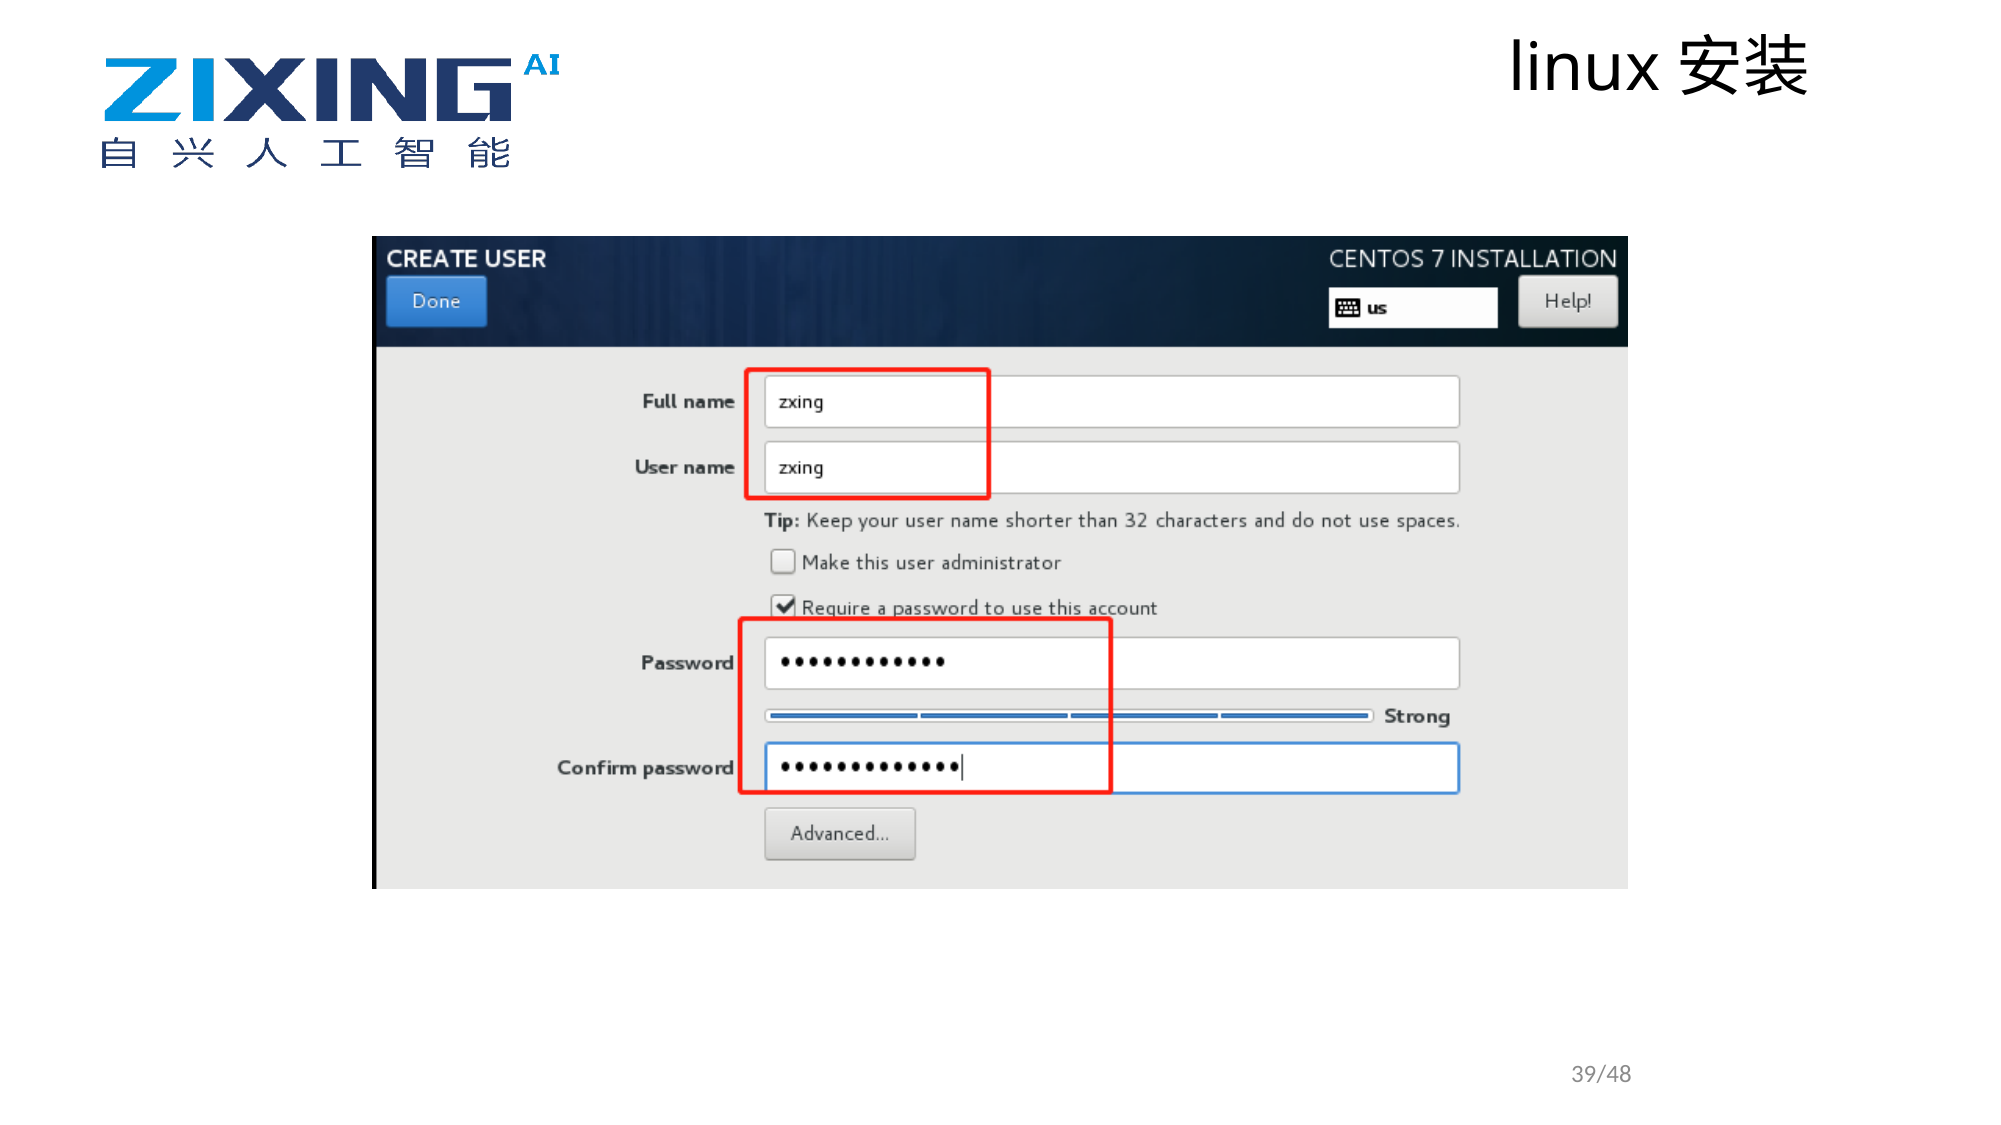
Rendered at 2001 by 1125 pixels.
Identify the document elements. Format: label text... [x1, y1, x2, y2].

picture [372, 236, 1628, 889]
picture [102, 54, 559, 168]
text_box [39, 172, 1944, 1043]
text_box linux安装 [1493, 16, 1913, 112]
slide_number 39/48 [1309, 1043, 1647, 1103]
